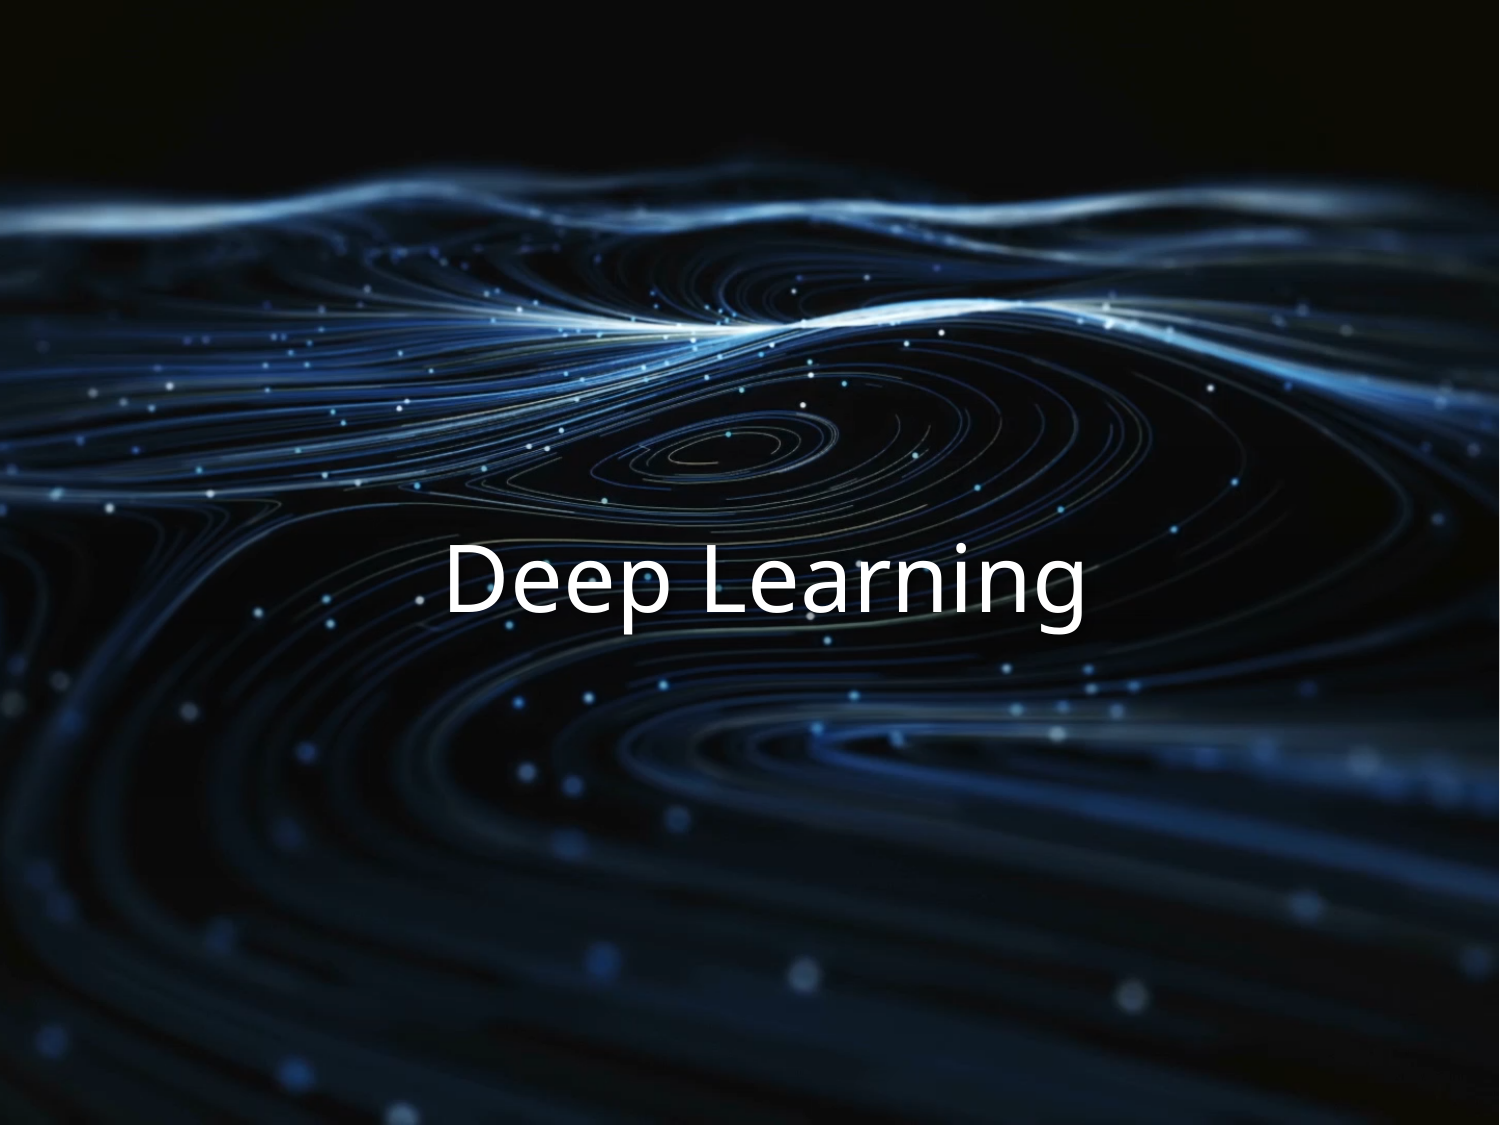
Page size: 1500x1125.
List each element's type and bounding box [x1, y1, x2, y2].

text_box [0, 0, 1500, 1125]
